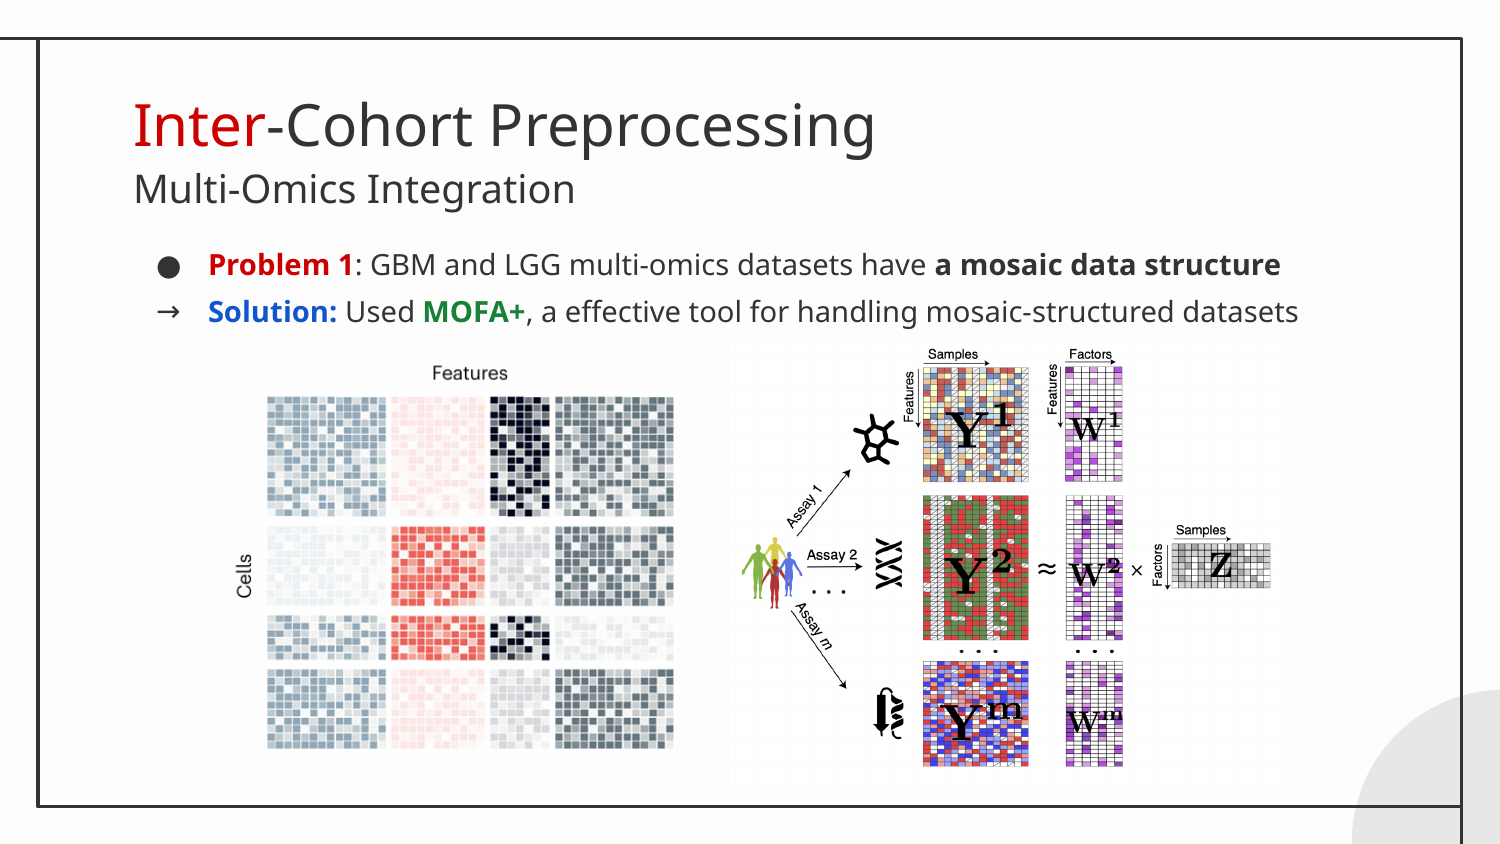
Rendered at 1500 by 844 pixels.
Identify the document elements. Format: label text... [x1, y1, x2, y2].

list Problem 1: GBM and LGG multi-omics datasets have a mosaic data structure [118, 226, 1382, 272]
text_box Multi-Omics Integration [118, 167, 1379, 226]
list Solution: Used MOFA+, a effective tool for handling mosaic-structured datasets [118, 272, 1382, 377]
text_box Inter-Cohort Preprocessing [118, 72, 1382, 167]
picture [216, 344, 678, 759]
picture [729, 344, 1286, 787]
